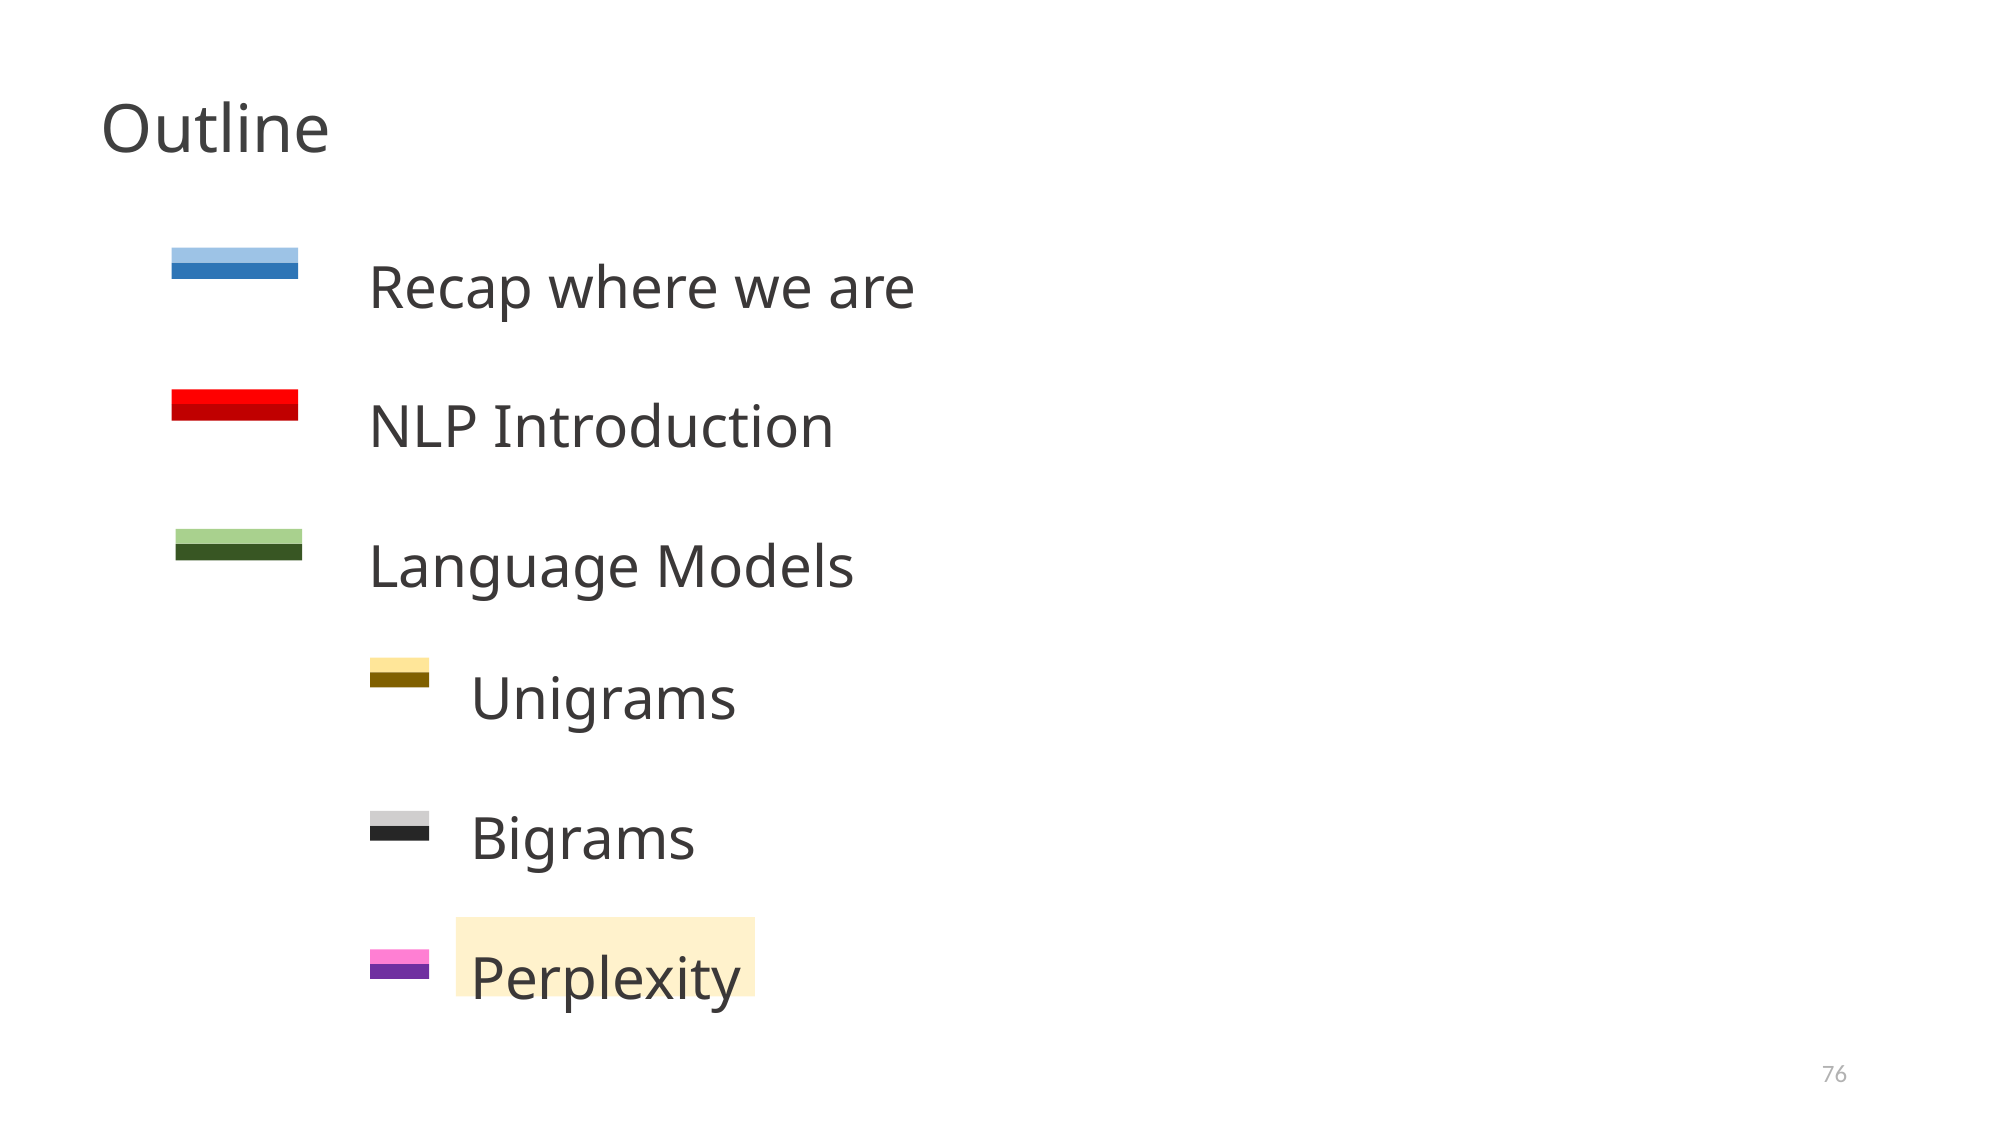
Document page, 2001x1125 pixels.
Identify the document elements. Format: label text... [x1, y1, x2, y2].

text_box [369, 657, 430, 671]
text_box Unigrams Bigrams Perplexity [455, 583, 756, 1019]
text_box [175, 543, 303, 561]
text_box [171, 262, 299, 280]
text_box [171, 247, 299, 262]
text_box [369, 671, 430, 688]
text_box [171, 388, 299, 403]
slide_number 76 [1412, 1042, 1863, 1103]
text_box Recap where we are NLP Introduction Language Models [353, 172, 1138, 620]
text_box [369, 963, 430, 980]
text_box [369, 810, 430, 825]
text_box [175, 528, 303, 543]
text_box Outline [86, 77, 812, 173]
text_box [369, 825, 430, 842]
text_box [171, 403, 299, 422]
text_box [369, 948, 430, 963]
